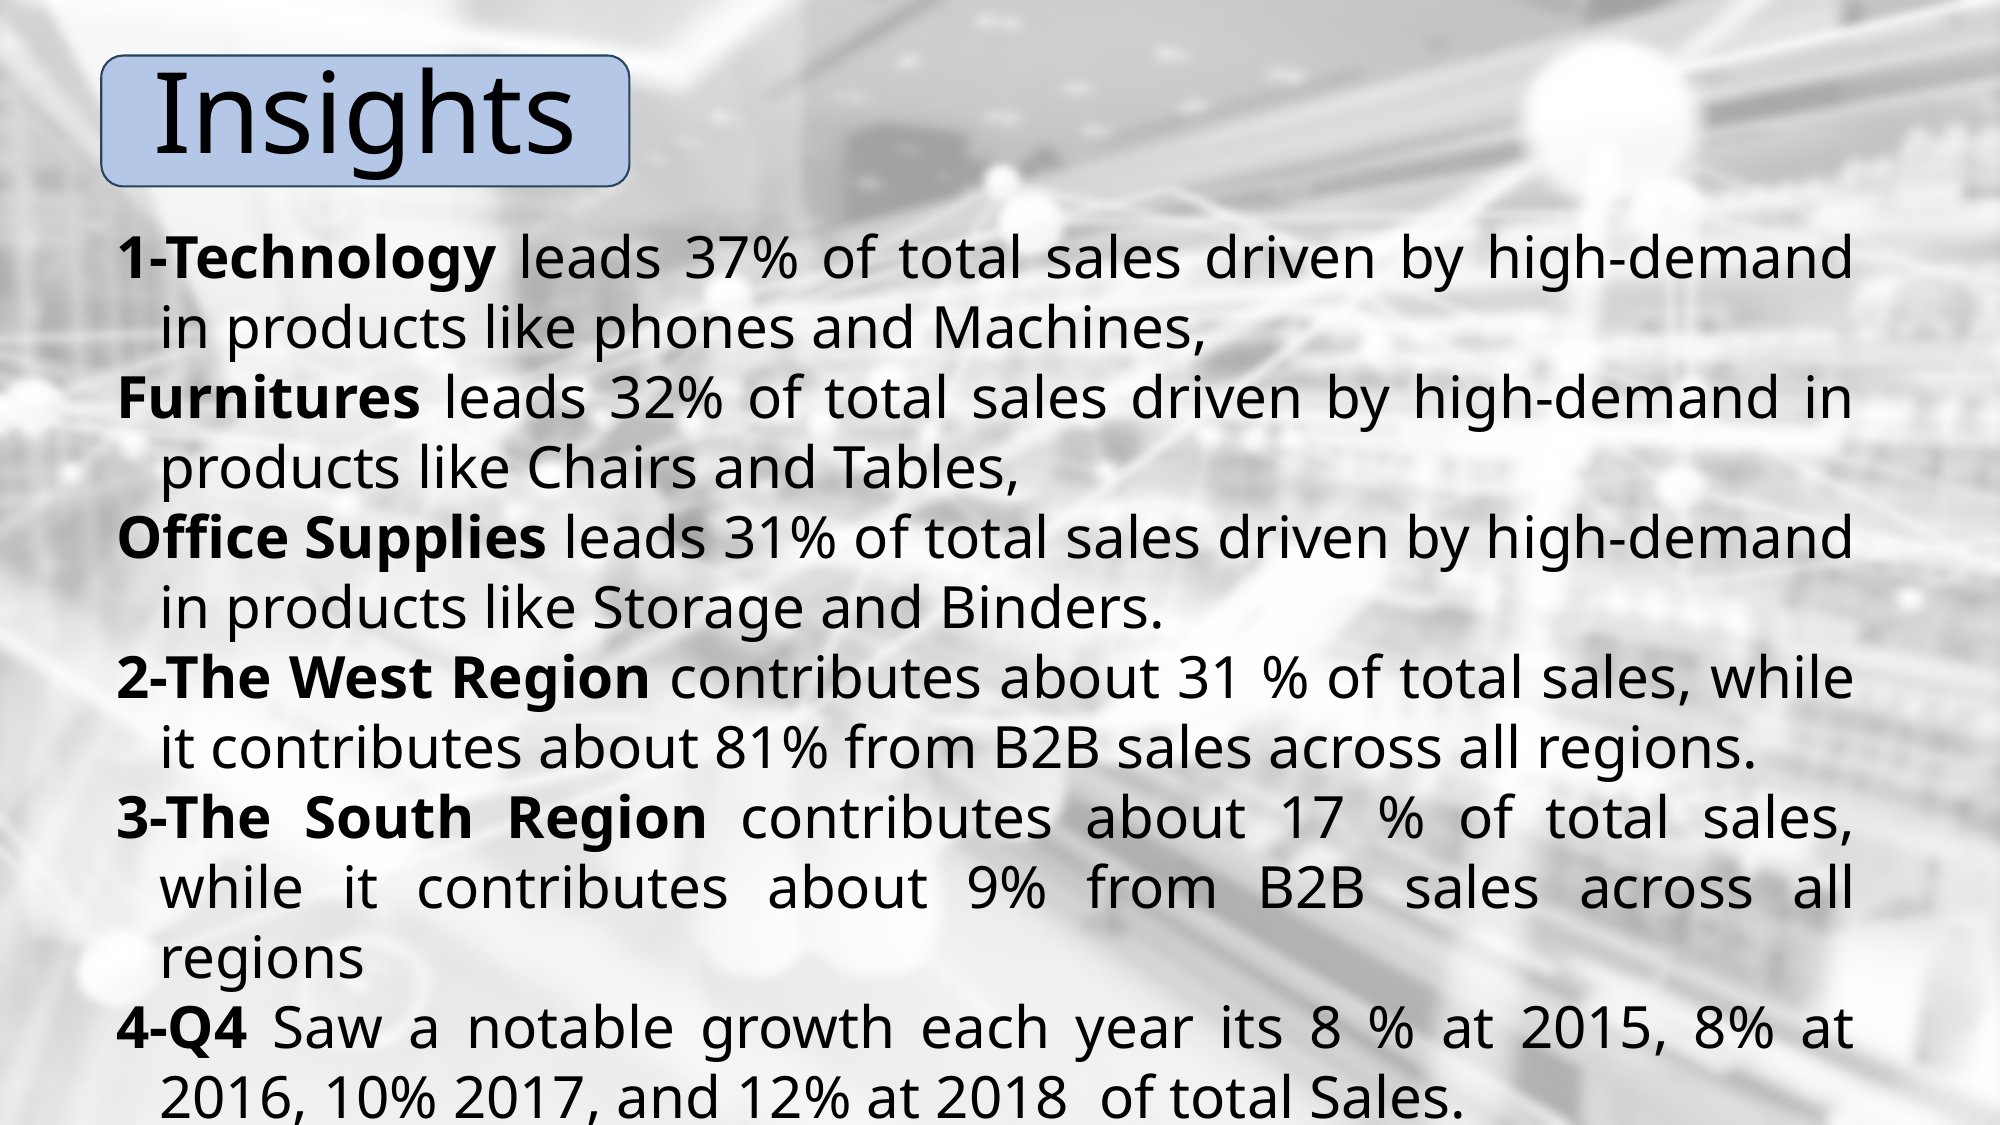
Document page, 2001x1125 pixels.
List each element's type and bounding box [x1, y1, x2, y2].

list [0, 0, 2000, 1125]
